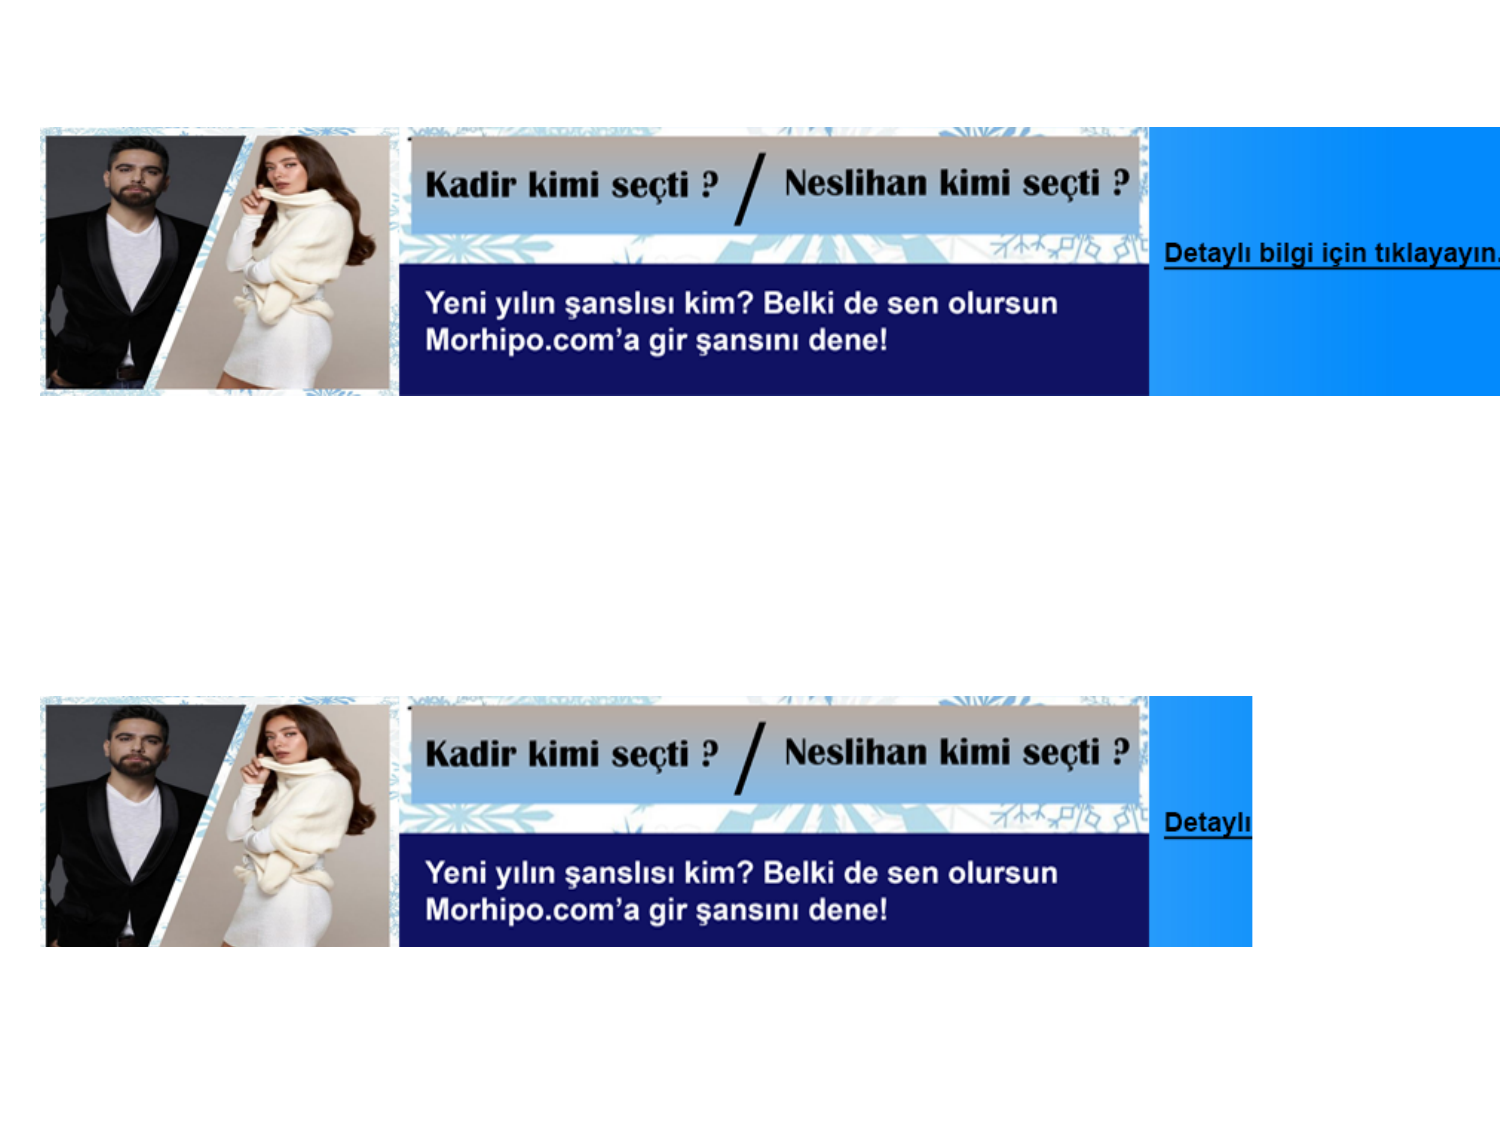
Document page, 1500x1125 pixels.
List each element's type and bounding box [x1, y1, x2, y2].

picture [39, 126, 1500, 397]
picture [39, 696, 1253, 947]
